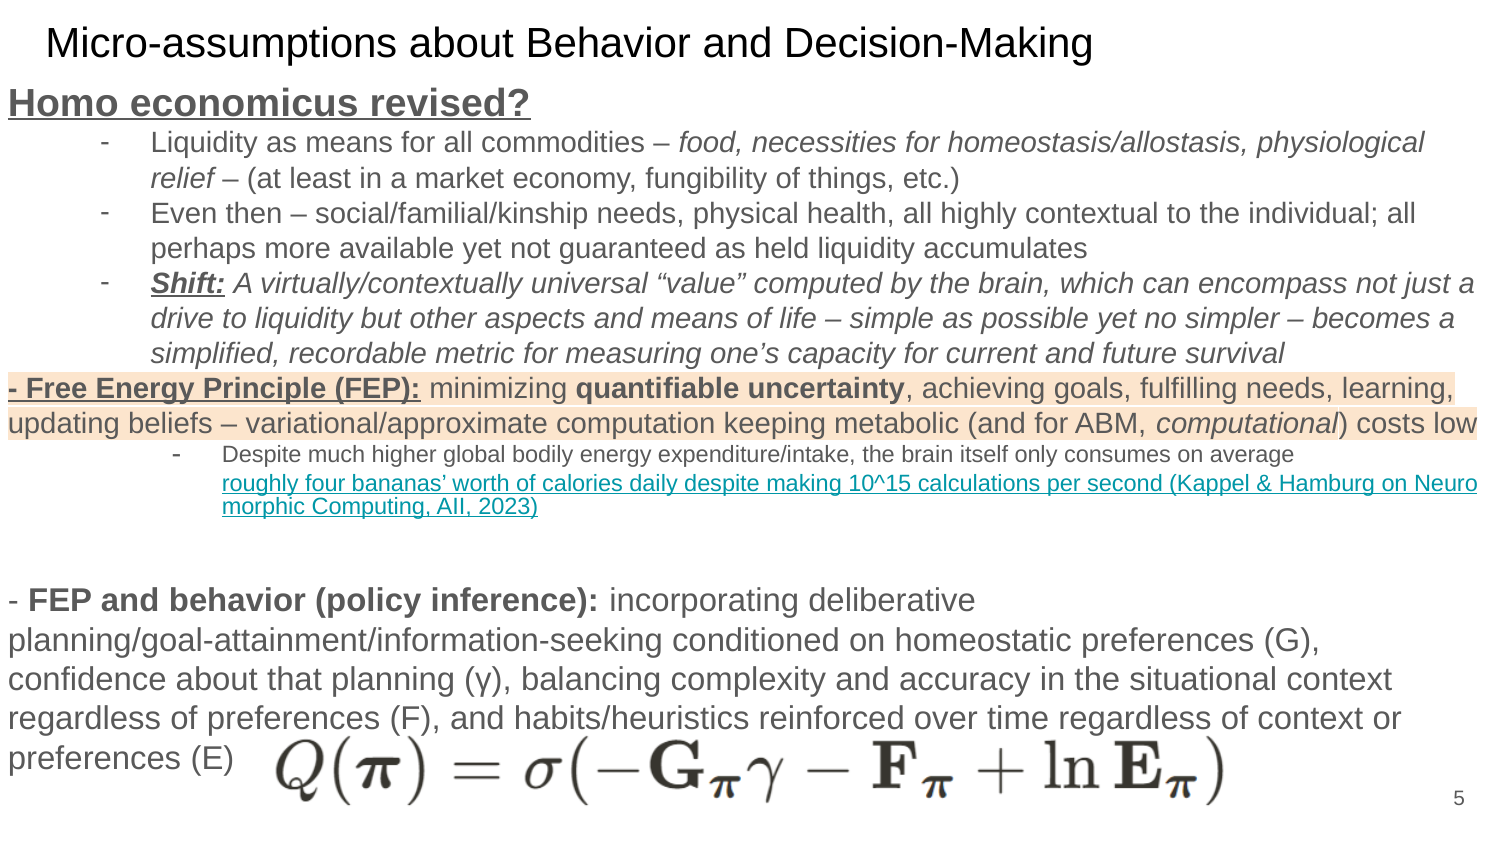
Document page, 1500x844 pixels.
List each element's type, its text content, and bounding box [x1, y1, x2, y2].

list Homo economicus revised? Liquidity as means for all commodities – food, necessities for homeostasis/allostasis, physiological relief – (at least in a market economy, fungibility of things, etc.) Even then – social/familial/kinship needs, physical health, all highly contextual to the individual; all perhaps more available yet not guaranteed as held liquidity accumulates Shift: A virtually/contextually universal “value” computed by the brain, which can encompass not just a drive to liquidity but other aspects and means of life – simple as possible yet no simpler – becomes a simplified, recordable metric for measuring one’s capacity for current and future survival - Free Energy Principle (FEP): minimizing quantifiable uncertainty, achieving goals, fulfilling needs, learning, updating beliefs – variational/approximate computation keeping metabolic (and for ABM, computational) costs low Despite much higher global bodily energy expenditure/intake, the brain itself only consumes on average roughly four bananas’ worth of calories daily despite making 10^15 calculations per second (Kappel & Hamburg on Neuromorphic Computing, AII, 2023) - FEP and behavior (policy inference): incorporating deliberative planning/goal-attainment/information-seeking conditioned on homeostatic preferences (G), confidence about that planning (γ), balancing complexity and accuracy in the situational context regardless of preferences (F), and habits/heuristics reinforced over time regardless of context or preferences (E) [0, 61, 1493, 826]
title Micro-assumptions about Behavior and Decision-Making [30, 0, 1291, 56]
slide_number ‹#› [1389, 764, 1480, 830]
picture [273, 730, 1227, 811]
